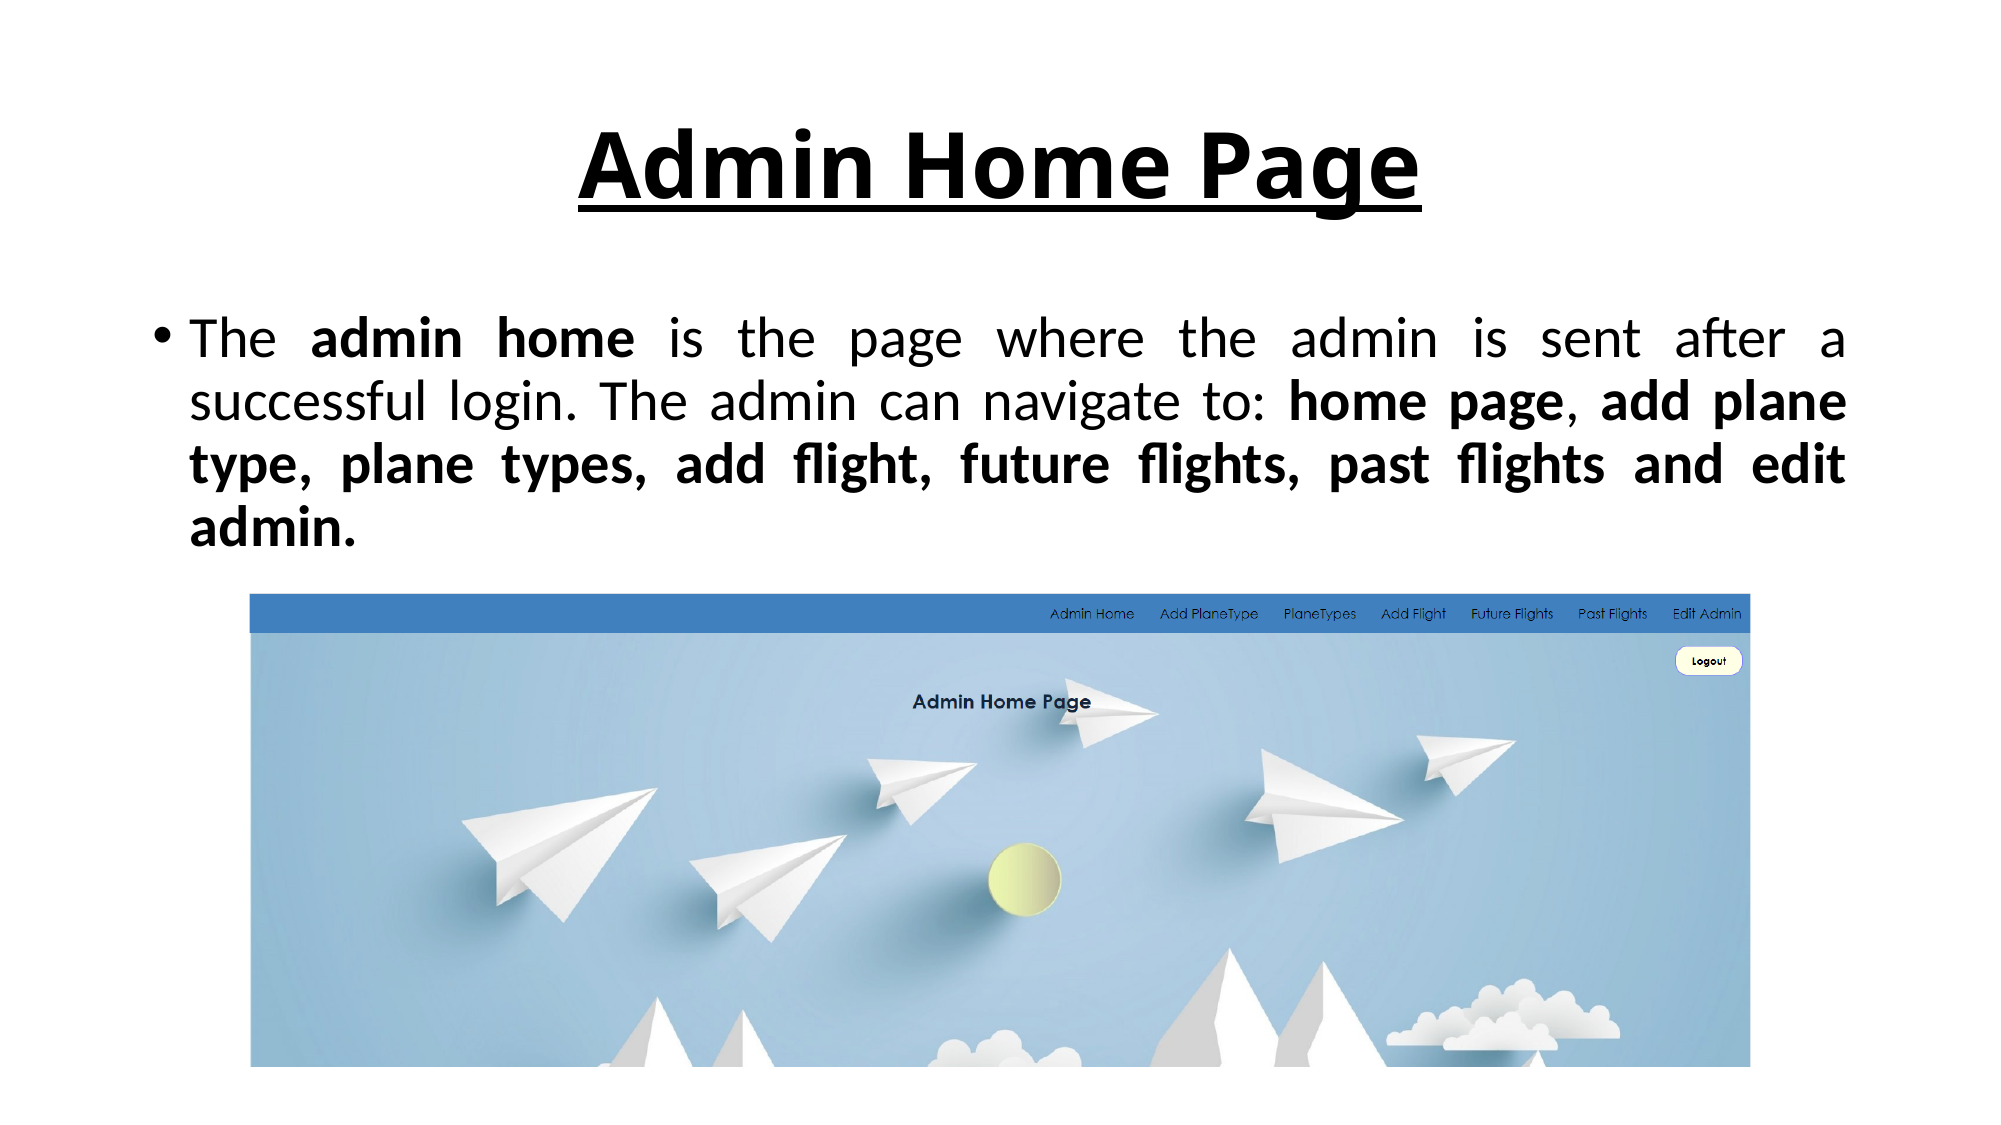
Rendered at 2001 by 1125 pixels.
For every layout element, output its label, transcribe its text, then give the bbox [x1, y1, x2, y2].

title Admin Home Page [137, 59, 1863, 278]
picture [249, 593, 1751, 1067]
list The admin home is the page where the admin is sent after a successful login. The admin can navigate to: home page, add plane type, plane types, add flight, future flights, past flights and edit admin. [137, 299, 1863, 1014]
